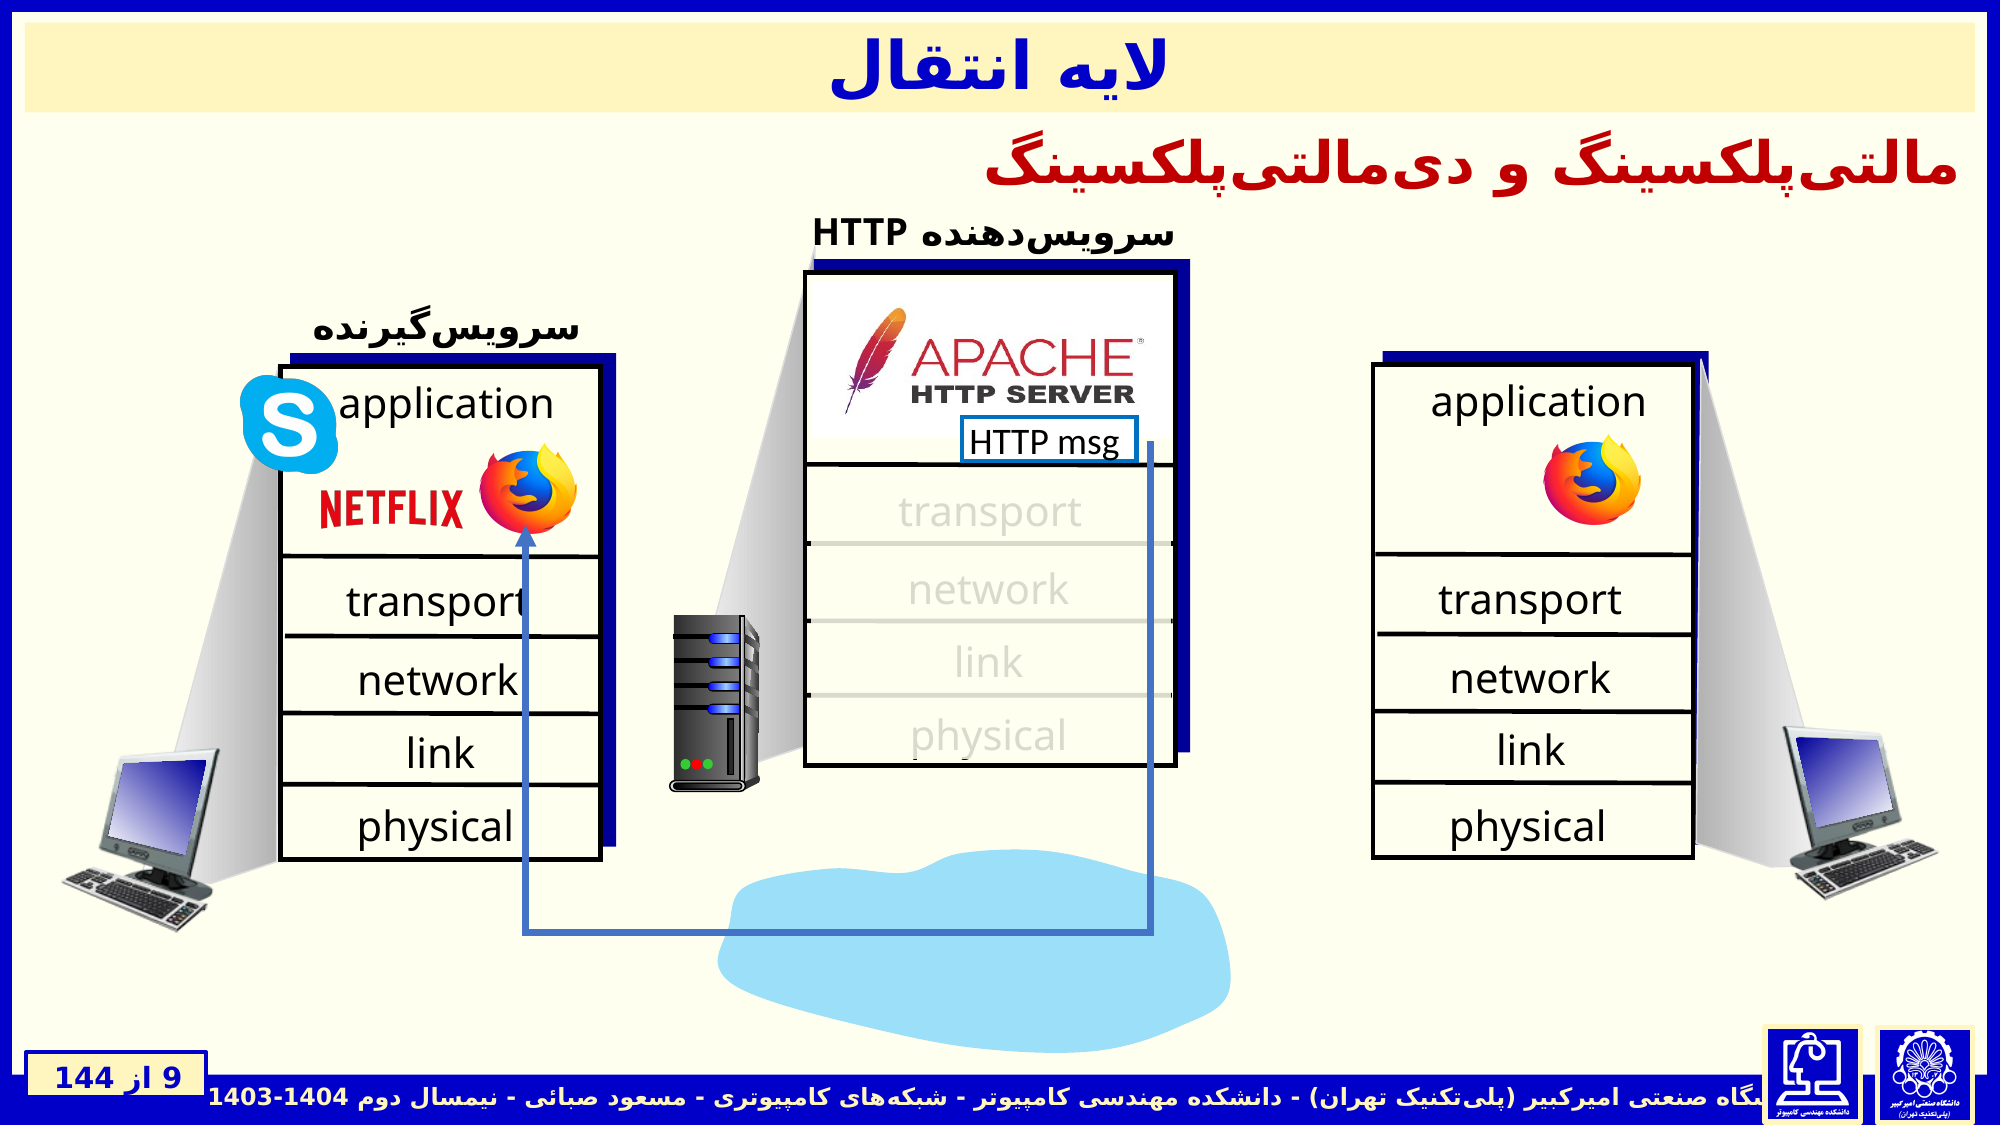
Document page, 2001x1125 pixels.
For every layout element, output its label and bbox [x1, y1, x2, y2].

text_box [0, 0, 2000, 1125]
text_box [23, 200, 1977, 947]
